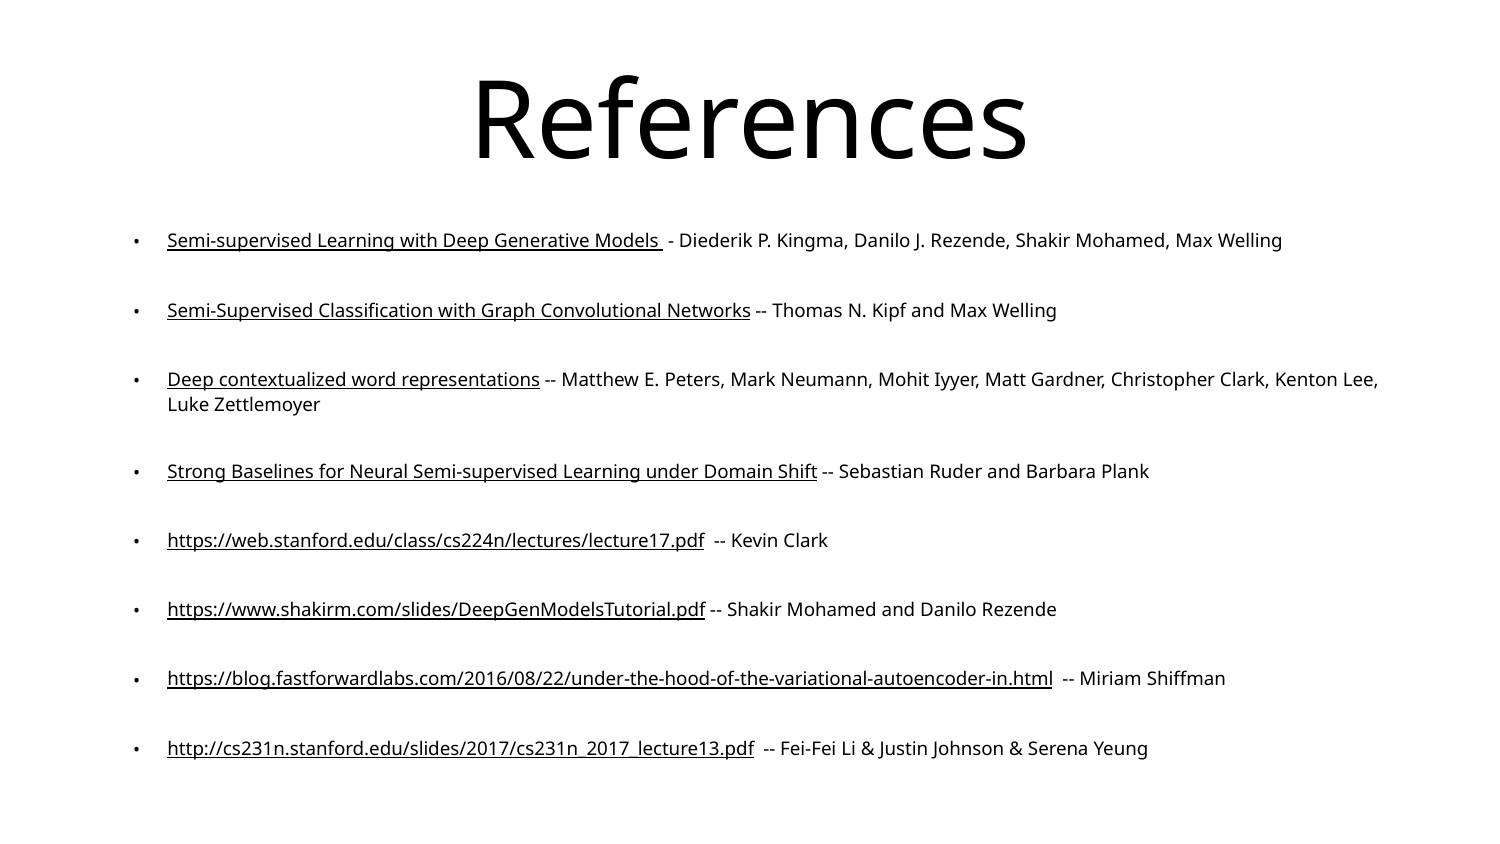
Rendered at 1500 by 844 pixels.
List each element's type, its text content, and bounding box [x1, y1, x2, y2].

title References [109, 21, 1391, 209]
list Semi-supervised Learning with Deep Generative Models - Diederik P. Kingma, Danilo J. Rezende, Shakir Mohamed, Max Welling Semi-Supervised Classification with Graph Convolutional Networks -- Thomas N. Kipf and Max Welling Deep contextualized word representations -- Matthew E. Peters, Mark Neumann, Mohit Iyyer, Matt Gardner, Christopher Clark, Kenton Lee, Luke Zettlemoyer Strong Baselines for Neural Semi-supervised Learning under Domain Shift -- Sebastian Ruder and Barbara Plank https://web.stanford.edu/class/cs224n/lectures/lecture17.pdf -- Kevin Clark https://www.shakirm.com/slides/DeepGenModelsTutorial.pdf -- Shakir Mohamed and Danilo Rezende https://blog.fastforwardlabs.com/2016/08/22/under-the-hood-of-the-variational-autoencoder-in.html -- Miriam Shiffman http://cs231n.stanford.edu/slides/2017/cs231n_2017_lecture13.pdf -- Fei-Fei Li & Justin Johnson & Serena Yeung [109, 224, 1391, 768]
